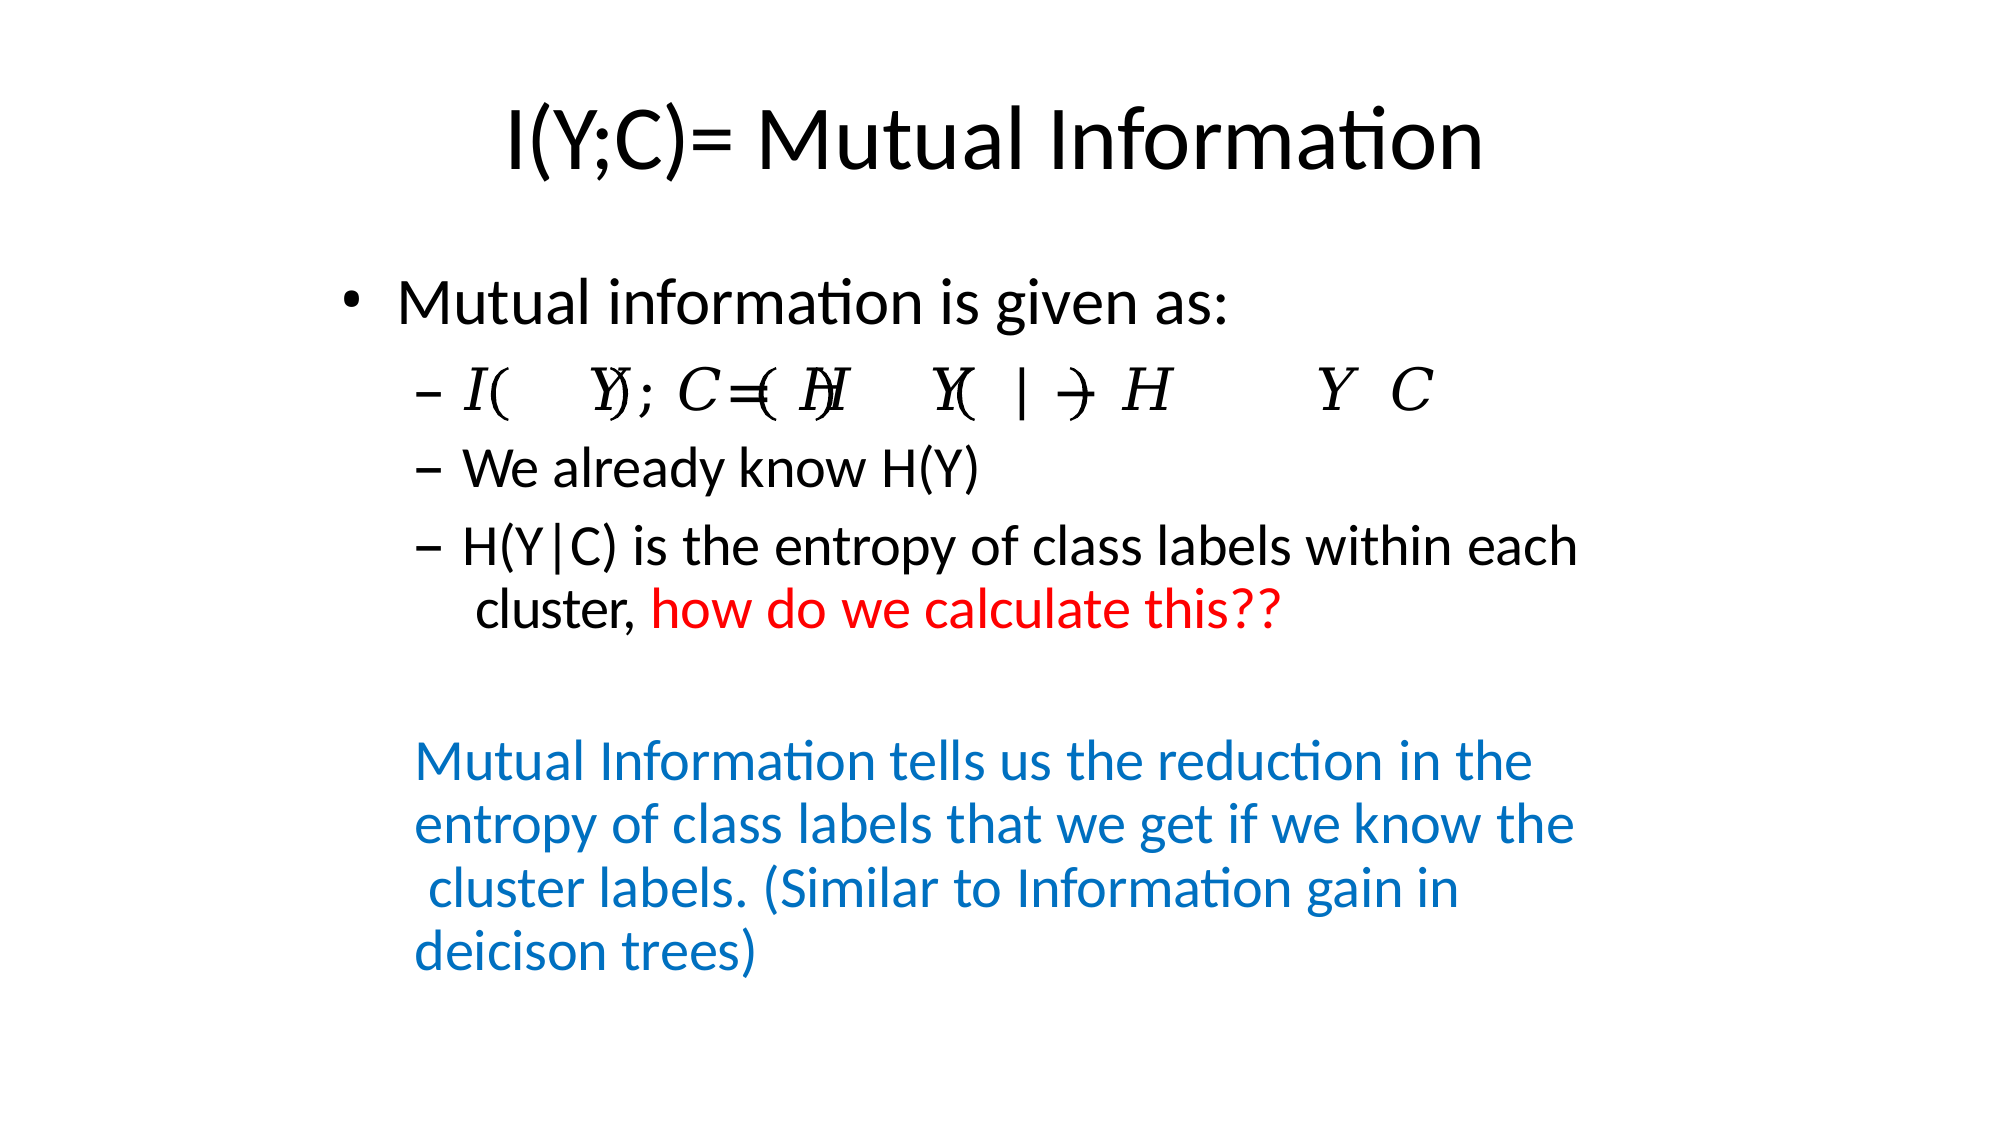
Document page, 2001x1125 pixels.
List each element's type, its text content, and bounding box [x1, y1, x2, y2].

title I(Y;C)= Mutual Information [502, 75, 1498, 238]
text_box Mutual information is given as: – 𝐼 𝑌; 𝐶 = 𝐻 𝑌 − 𝐻 𝑌 𝐶 We already know H(Y) H(Y|C) is the entropy of class labels within each cluster, how do we calculate this?? Mutual Information tells us the reduction in the entropy of class labels that we get if we know the cluster labels. (Similar to Information gain in deicison trees) [337, 238, 1588, 982]
